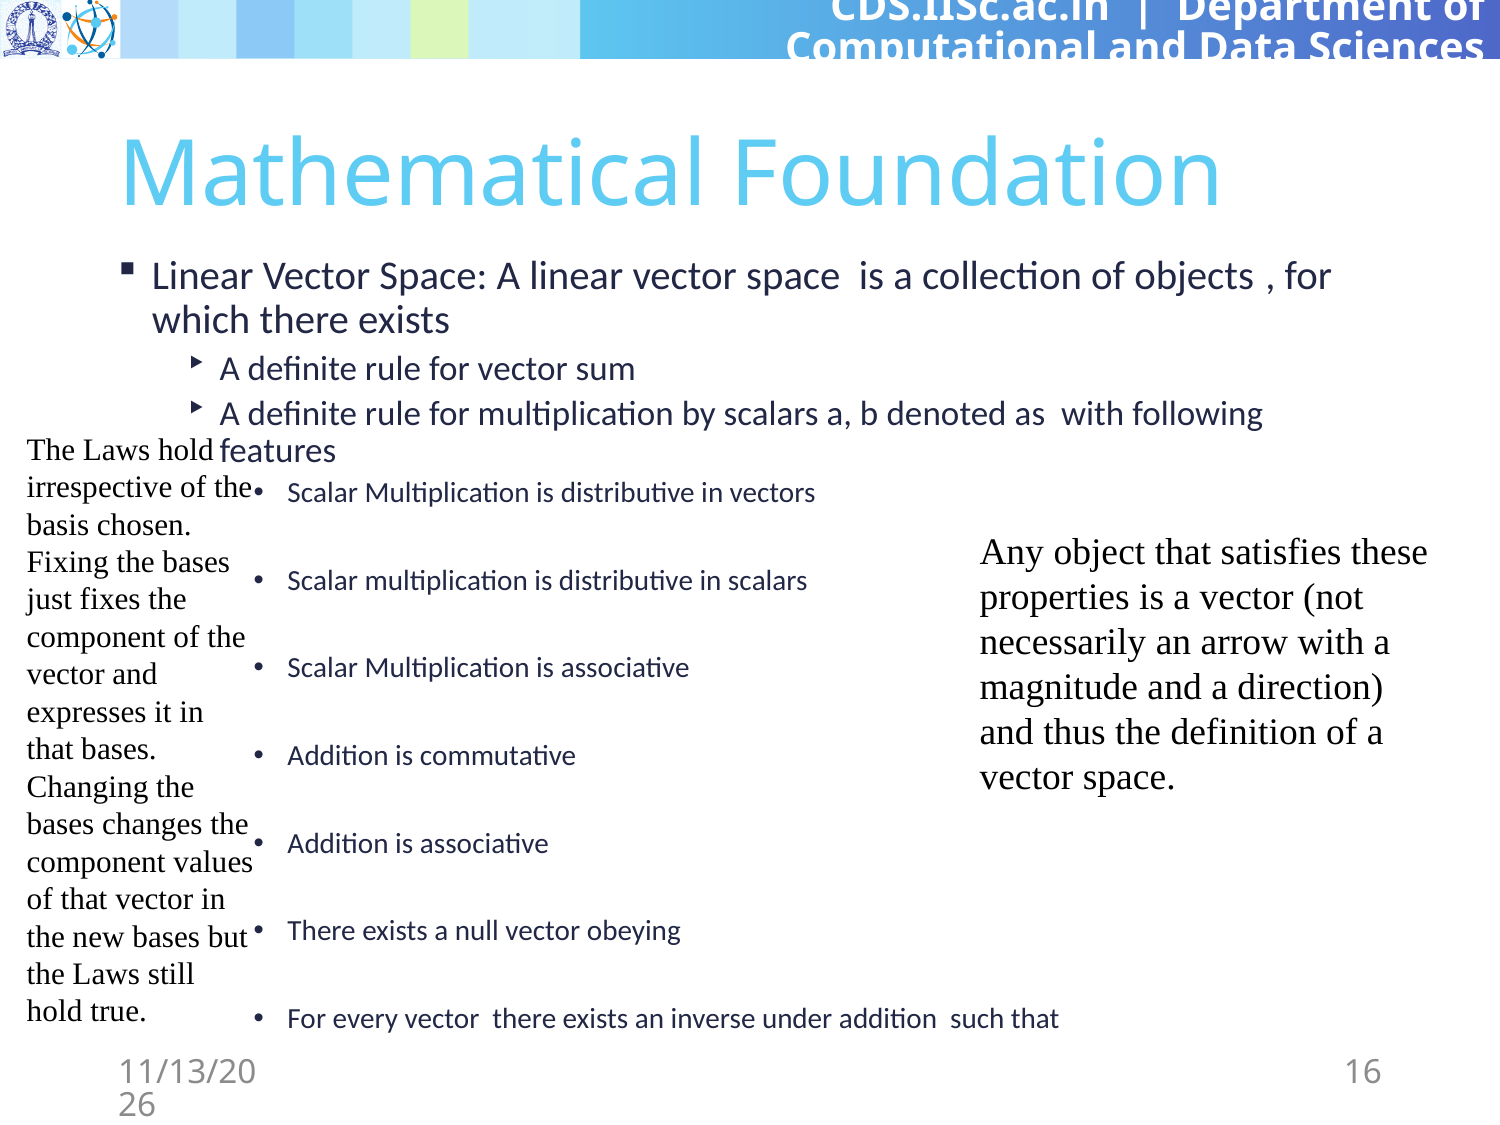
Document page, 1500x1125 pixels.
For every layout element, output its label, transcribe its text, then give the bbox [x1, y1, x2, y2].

slide_number 16 [1248, 1042, 1397, 1103]
text_box Any object that satisfies these properties is a vector (not necessarily an arrow with a magnitude and a direction) and thus the definition of a vector space. [964, 519, 1450, 805]
text_box The Laws hold irrespective of the basis chosen. Fixing the bases just fixes the component of the vector and expresses it in that bases. Changing the bases changes the component values of that vector in the new bases but the Laws still hold true. [11, 421, 273, 1036]
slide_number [103, 1042, 273, 1103]
title Mathematical Foundation [103, 66, 1397, 285]
